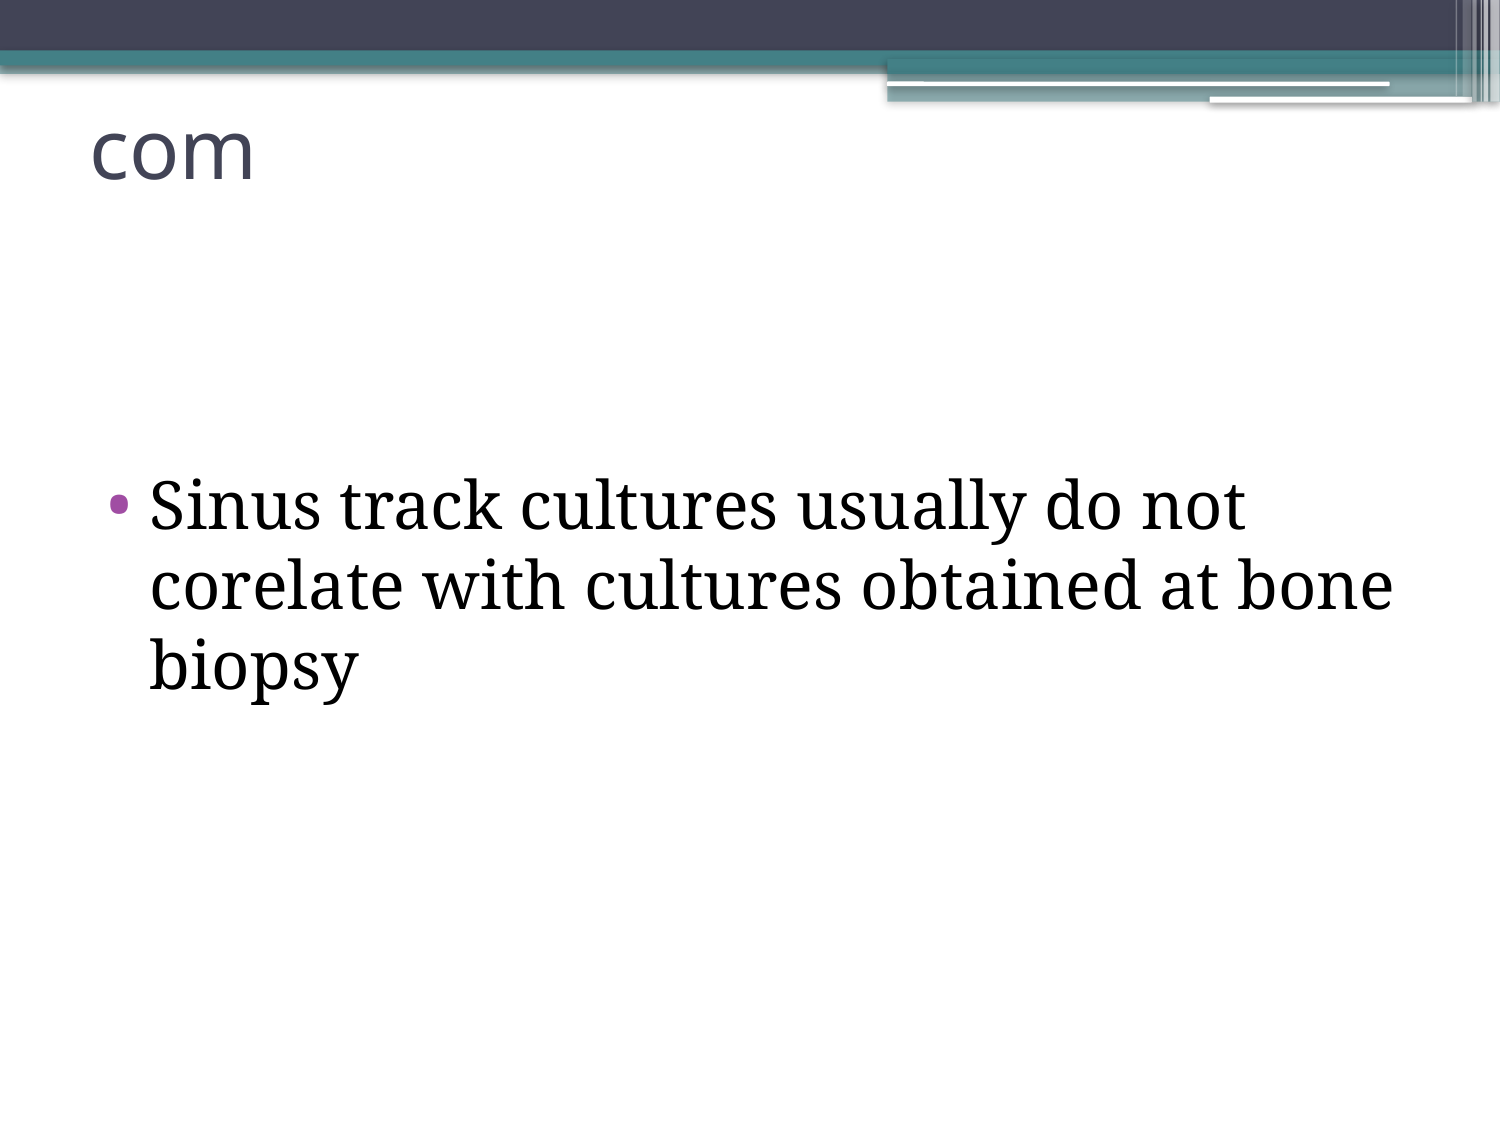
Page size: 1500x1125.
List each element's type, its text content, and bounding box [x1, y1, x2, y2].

list Sinus track cultures usually do not corelate with cultures obtained at bone biopsy [75, 368, 1425, 1079]
title com [75, 52, 1263, 240]
